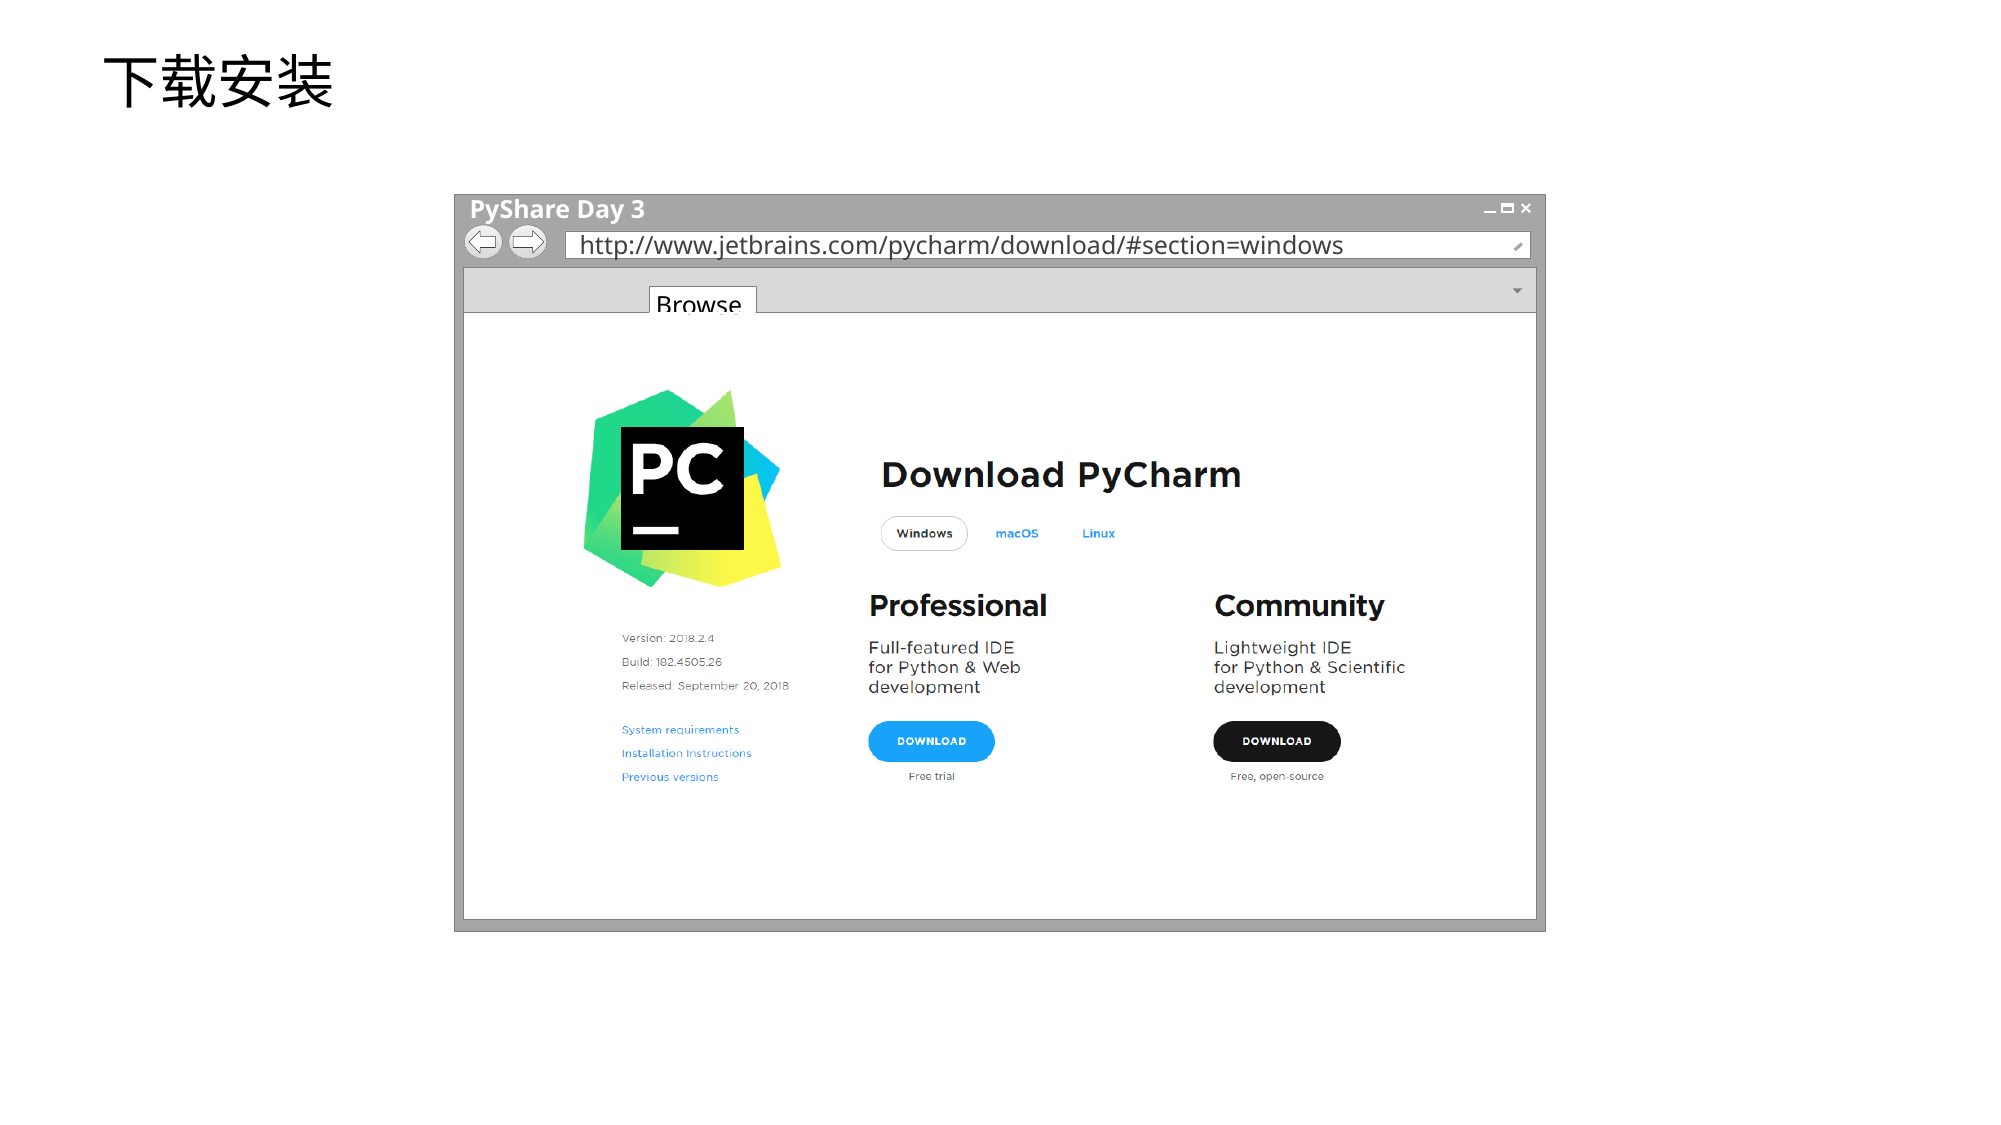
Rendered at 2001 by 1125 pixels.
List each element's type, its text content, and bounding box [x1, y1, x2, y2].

text_box 下载安装 [86, 38, 544, 124]
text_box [454, 189, 1546, 932]
